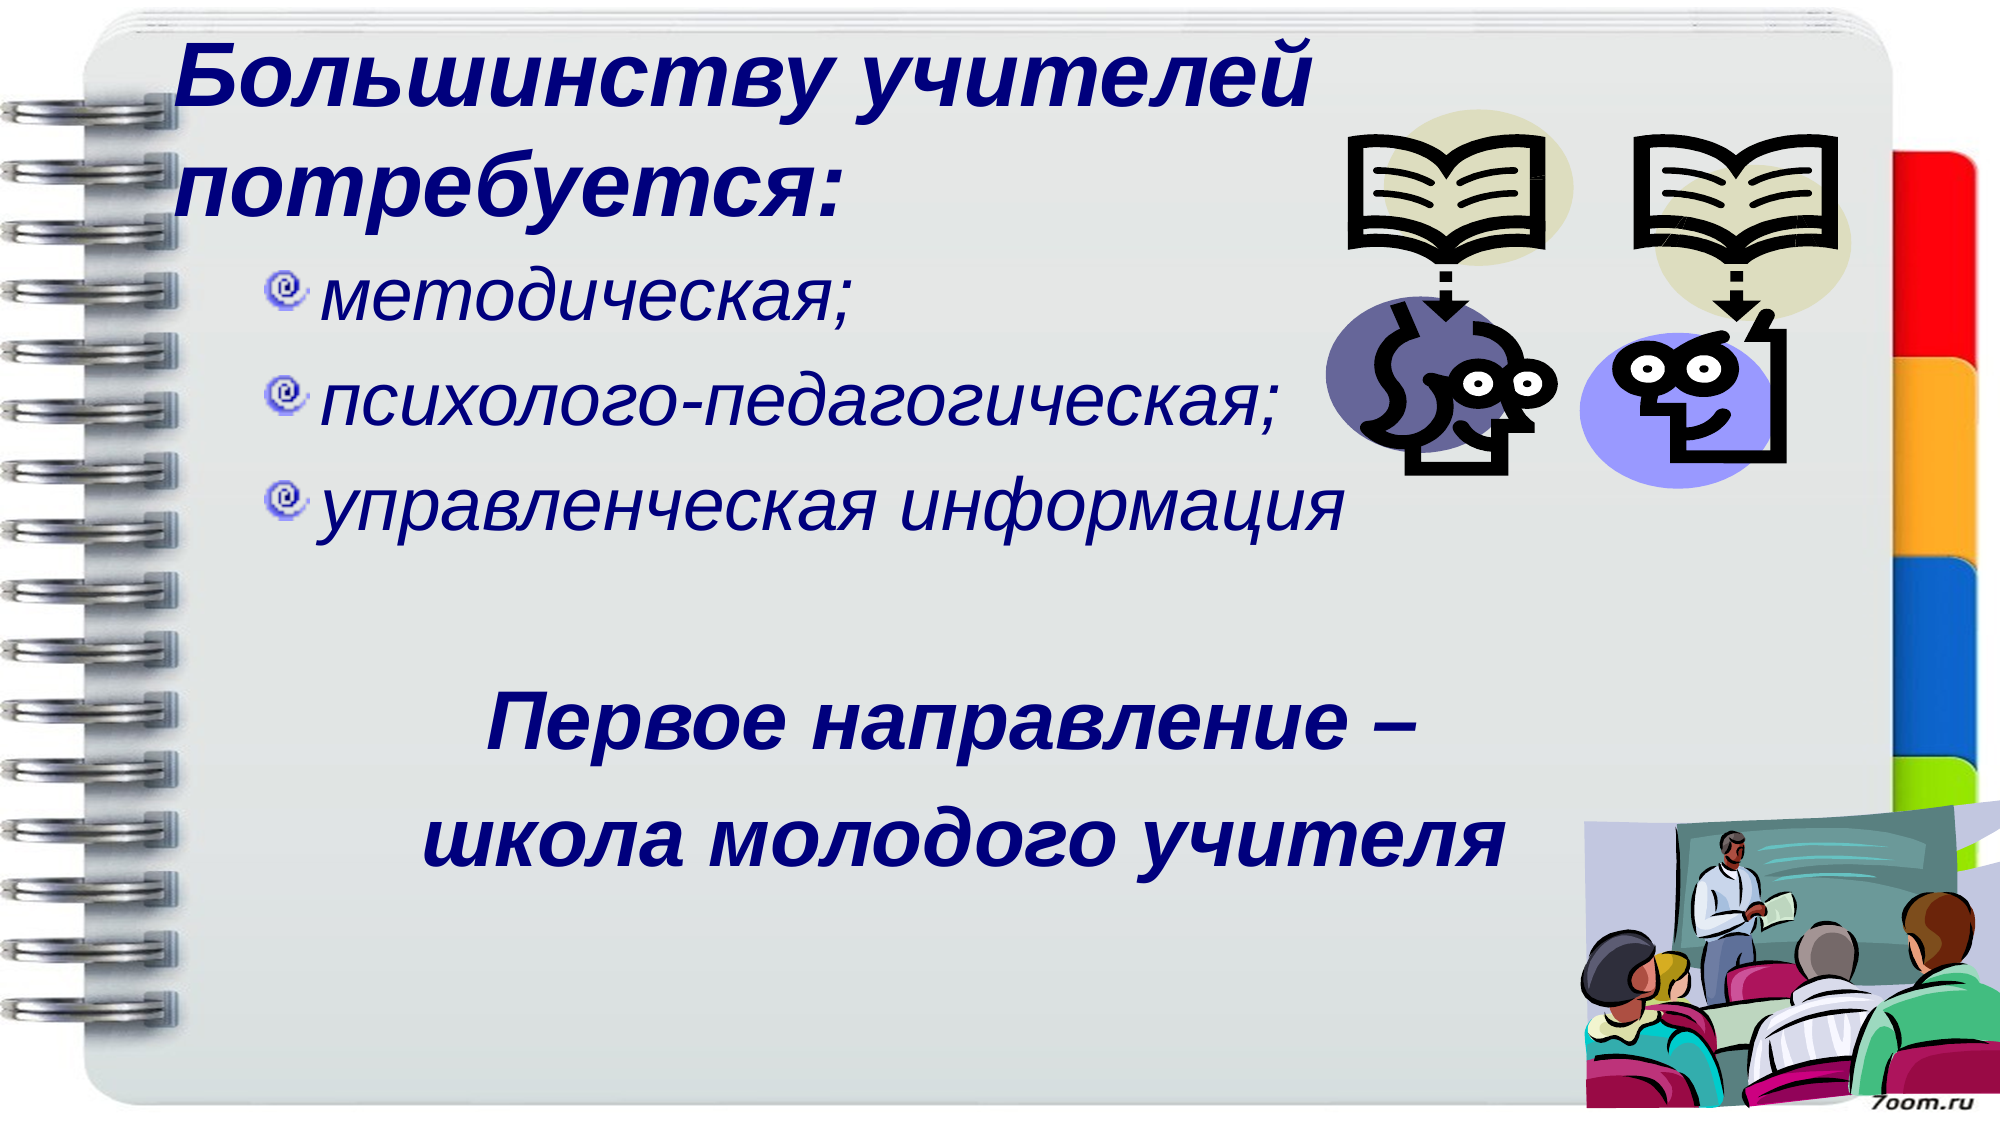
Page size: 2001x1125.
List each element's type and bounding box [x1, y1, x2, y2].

text_box [1325, 109, 1574, 476]
picture [0, 7, 2000, 1118]
text_box [1579, 133, 1852, 489]
